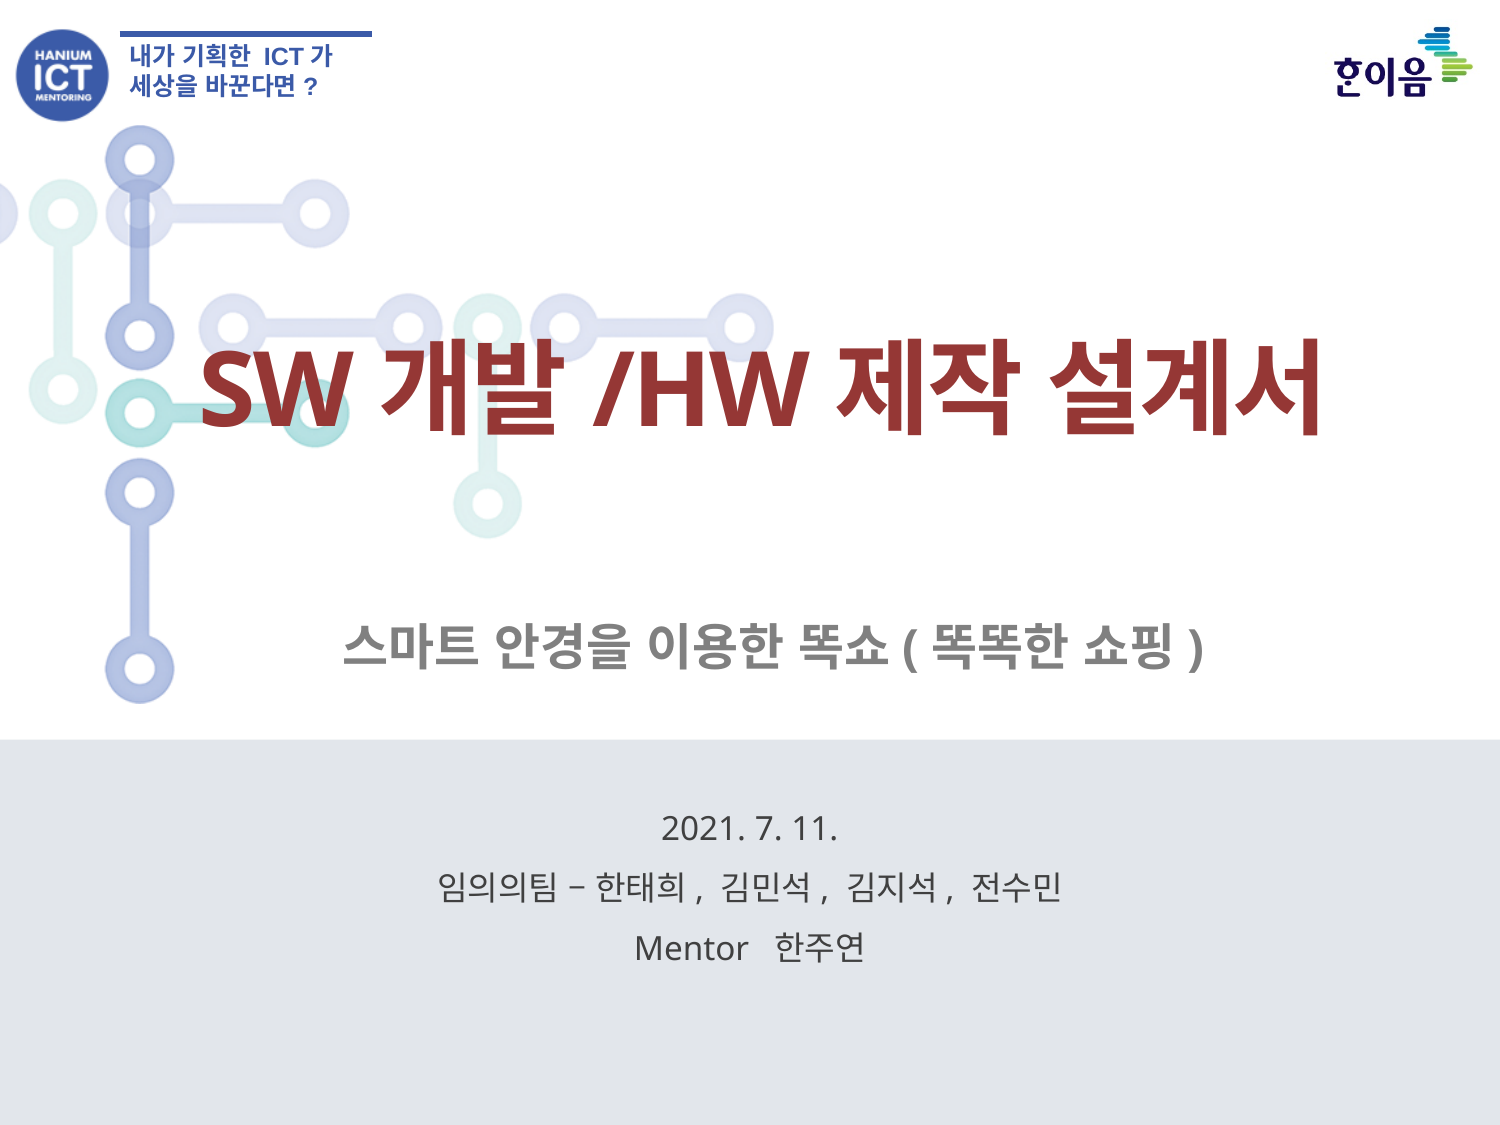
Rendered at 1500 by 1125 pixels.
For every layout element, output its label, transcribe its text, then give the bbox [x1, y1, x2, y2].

picture [0, 125, 774, 704]
picture [1325, 18, 1480, 100]
text_box 스마트 안경을 이용한 똑쇼(똑똑한 쇼핑) [777, 607, 1298, 683]
text_box [0, 738, 1500, 1125]
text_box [12, 27, 373, 127]
text_box SW개발/HW제작 설계서 [777, 314, 1344, 455]
text_box 2021. 7. 11. 임의의팀 – 한태희, 김민석, 김지석, 전수민 Mentor 한주연 [132, 779, 1368, 975]
